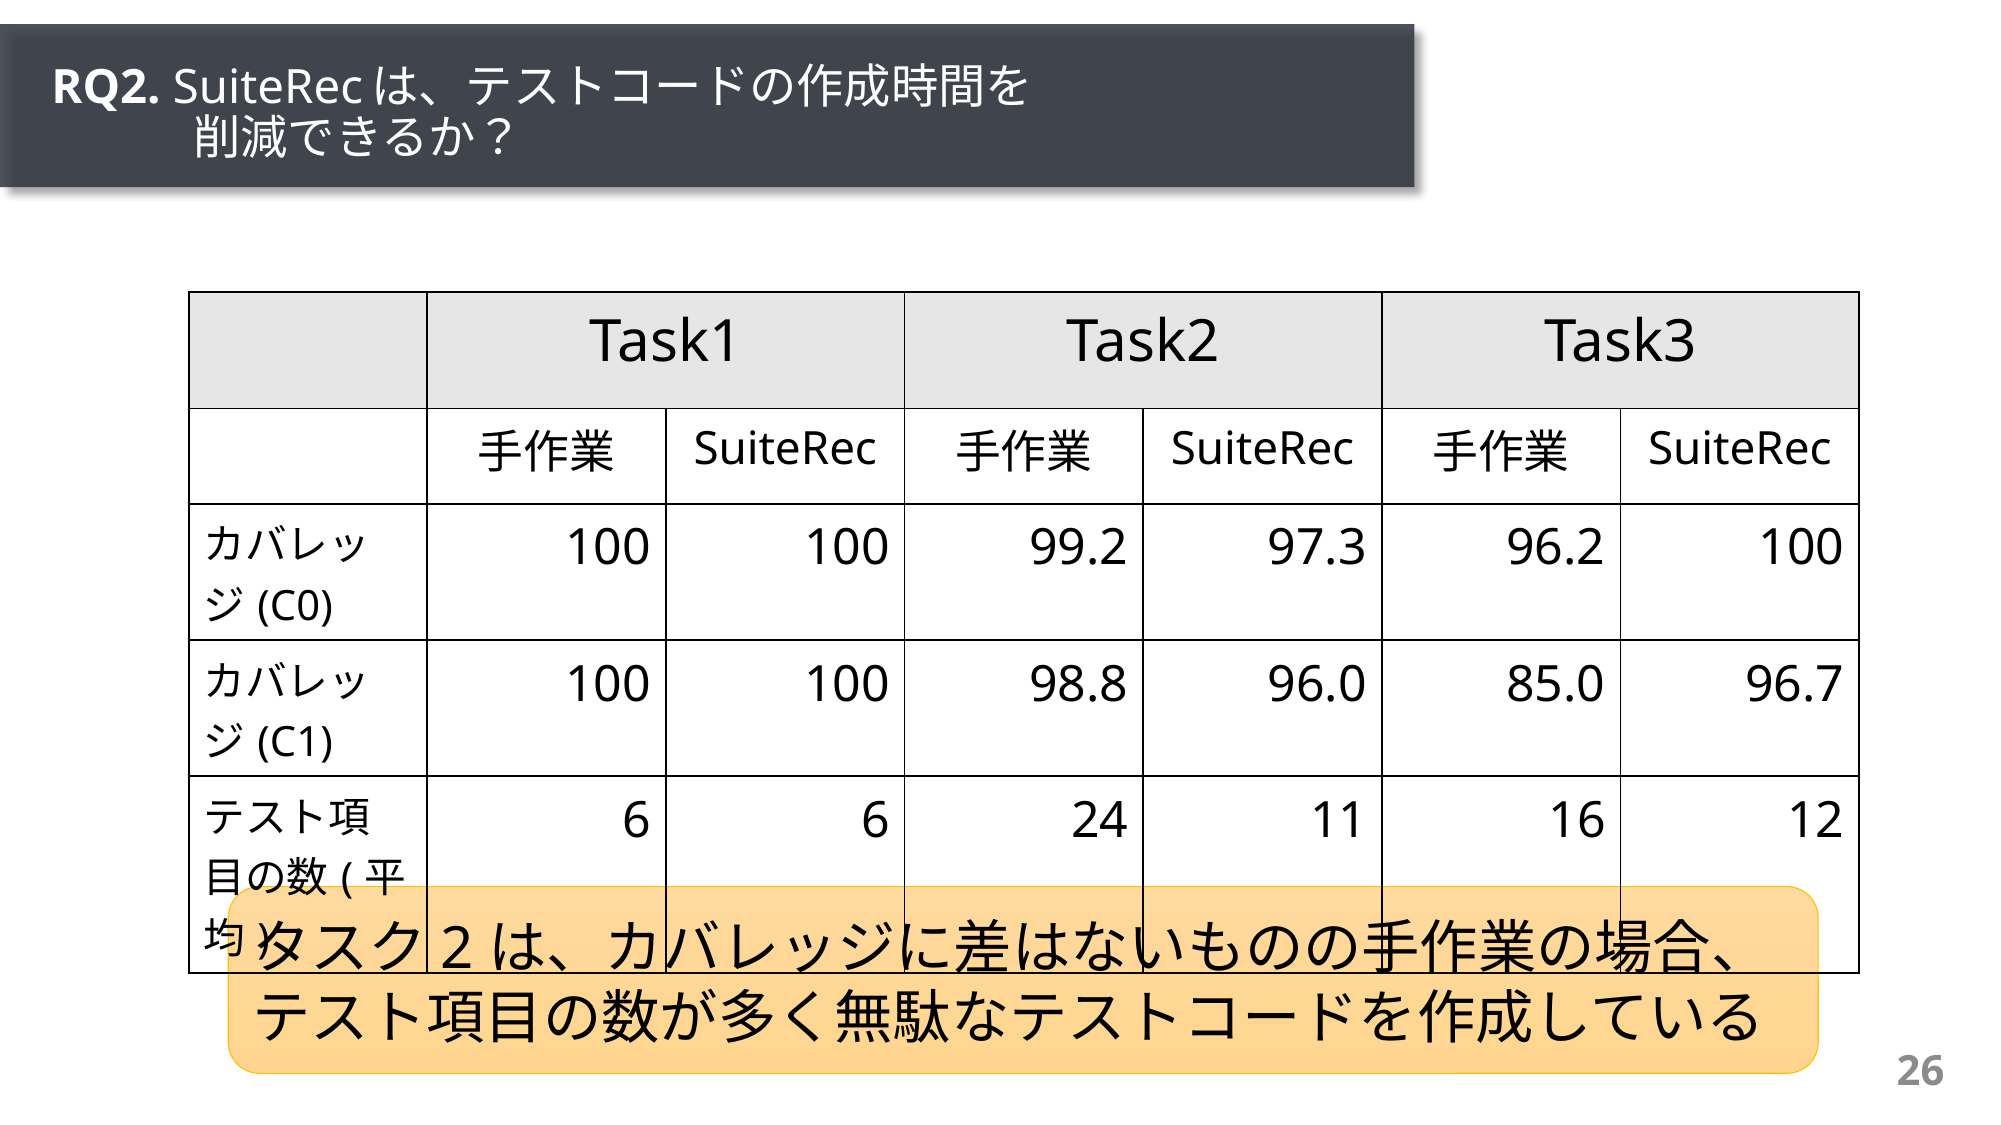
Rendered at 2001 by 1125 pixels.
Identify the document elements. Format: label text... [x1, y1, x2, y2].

table_cell 手作業 [428, 409, 665, 503]
table_cell 16 [1383, 777, 1620, 972]
table_cell 12 [1621, 777, 1858, 972]
table_cell SuiteRec [1621, 409, 1858, 503]
table_cell 100 [667, 505, 904, 639]
table_cell 手作業 [905, 409, 1142, 503]
table_header Task2 [905, 293, 1381, 408]
table_cell [190, 409, 426, 503]
table_cell 手作業 [1383, 409, 1620, 503]
table_header Task3 [1383, 293, 1858, 408]
table_header Task1 [428, 293, 904, 408]
table_cell カバレッジ(C1) [190, 641, 426, 775]
table_cell 24 [905, 777, 1142, 972]
table_cell 96.0 [1144, 641, 1381, 775]
title RQ2. SuiteRecは、テストコードの作成時間を 削減できるか？ [36, 54, 1380, 174]
table_cell 100 [1621, 505, 1858, 639]
table_header [190, 293, 426, 408]
table_cell 99.2 [905, 505, 1142, 639]
table_cell SuiteRec [1144, 409, 1381, 503]
table_cell 100 [667, 641, 904, 775]
table_cell 6 [428, 777, 665, 972]
text_box タスク2は、カバレッジに差はないものの手作業の場合、テスト項目の数が多く無駄なテストコードを作成している [227, 974, 1819, 1074]
table_cell 100 [428, 641, 665, 775]
table_cell 100 [428, 505, 665, 639]
table_cell 6 [667, 777, 904, 972]
table_cell 97.3 [1144, 505, 1381, 639]
table_cell 98.8 [905, 641, 1142, 775]
table_cell SuiteRec [667, 409, 904, 503]
table_cell テスト項目の数(平均) [190, 777, 426, 972]
table_cell カバレッジ(C0) [190, 505, 426, 639]
table_cell 85.0 [1383, 641, 1620, 775]
table_cell 96.7 [1621, 641, 1858, 775]
table_cell 96.2 [1383, 505, 1620, 639]
table_cell 11 [1144, 777, 1381, 972]
